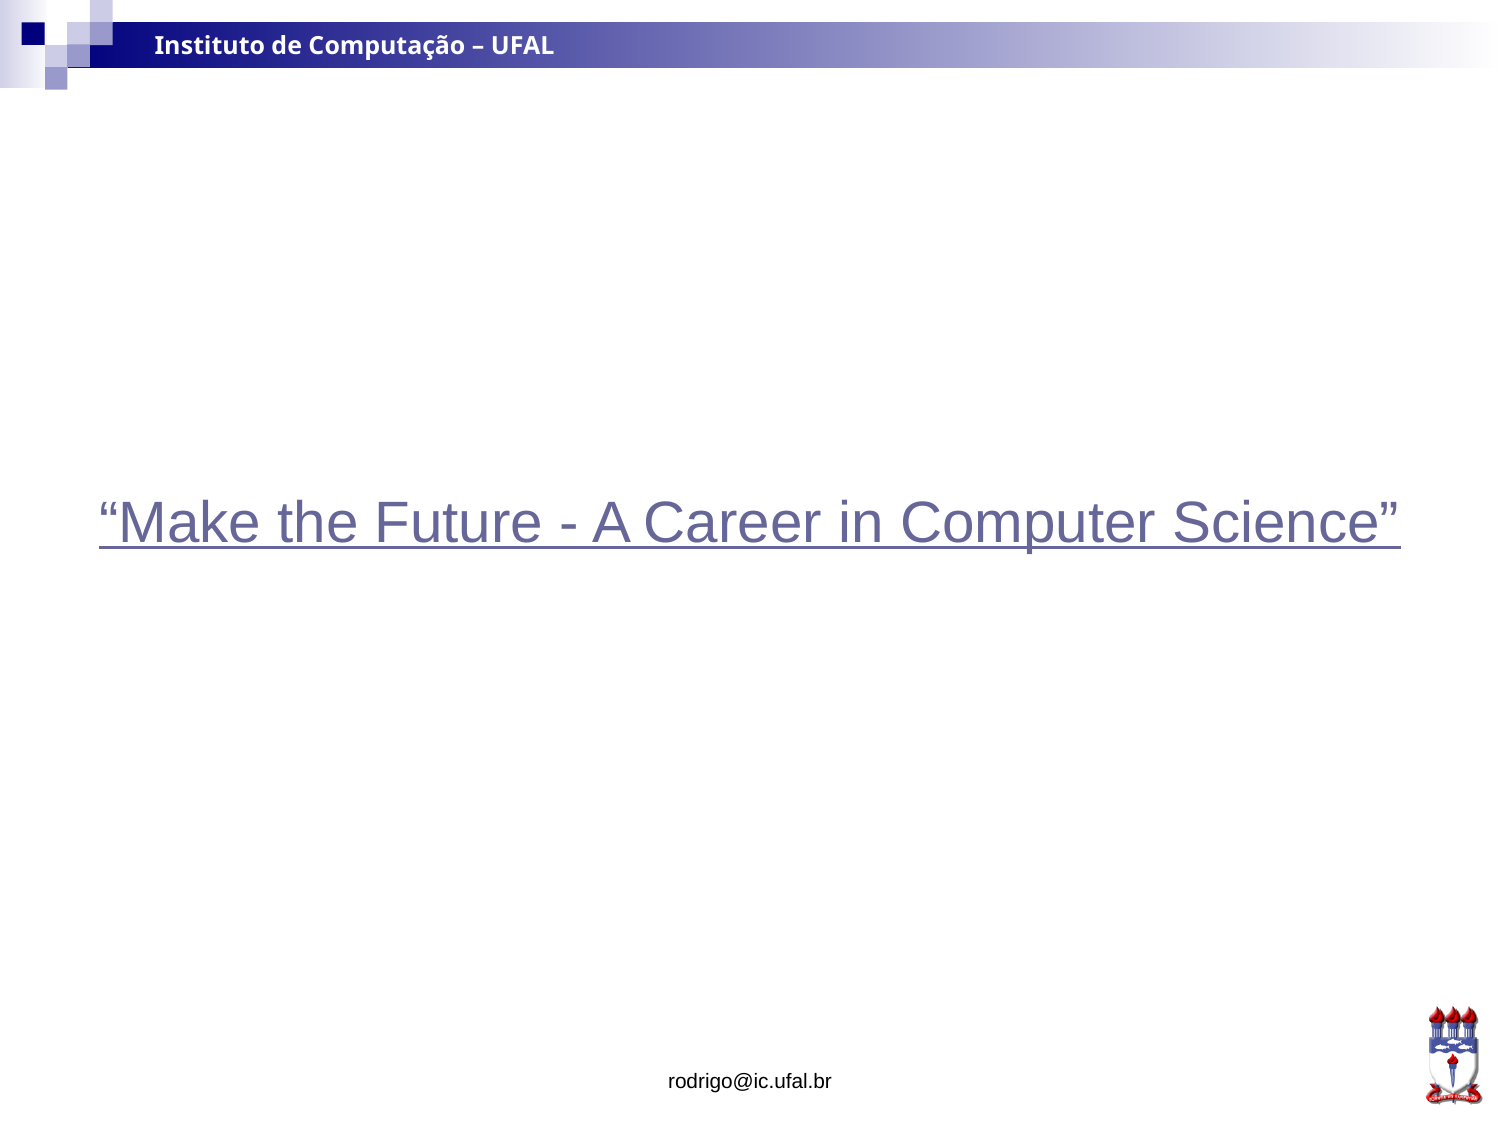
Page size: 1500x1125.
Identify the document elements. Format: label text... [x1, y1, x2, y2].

picture [1423, 1004, 1483, 1106]
list “Make the Future - A Career in Computer Science” [74, 231, 1426, 1012]
footer rodrigo@ic.ufal.br [512, 1024, 988, 1101]
